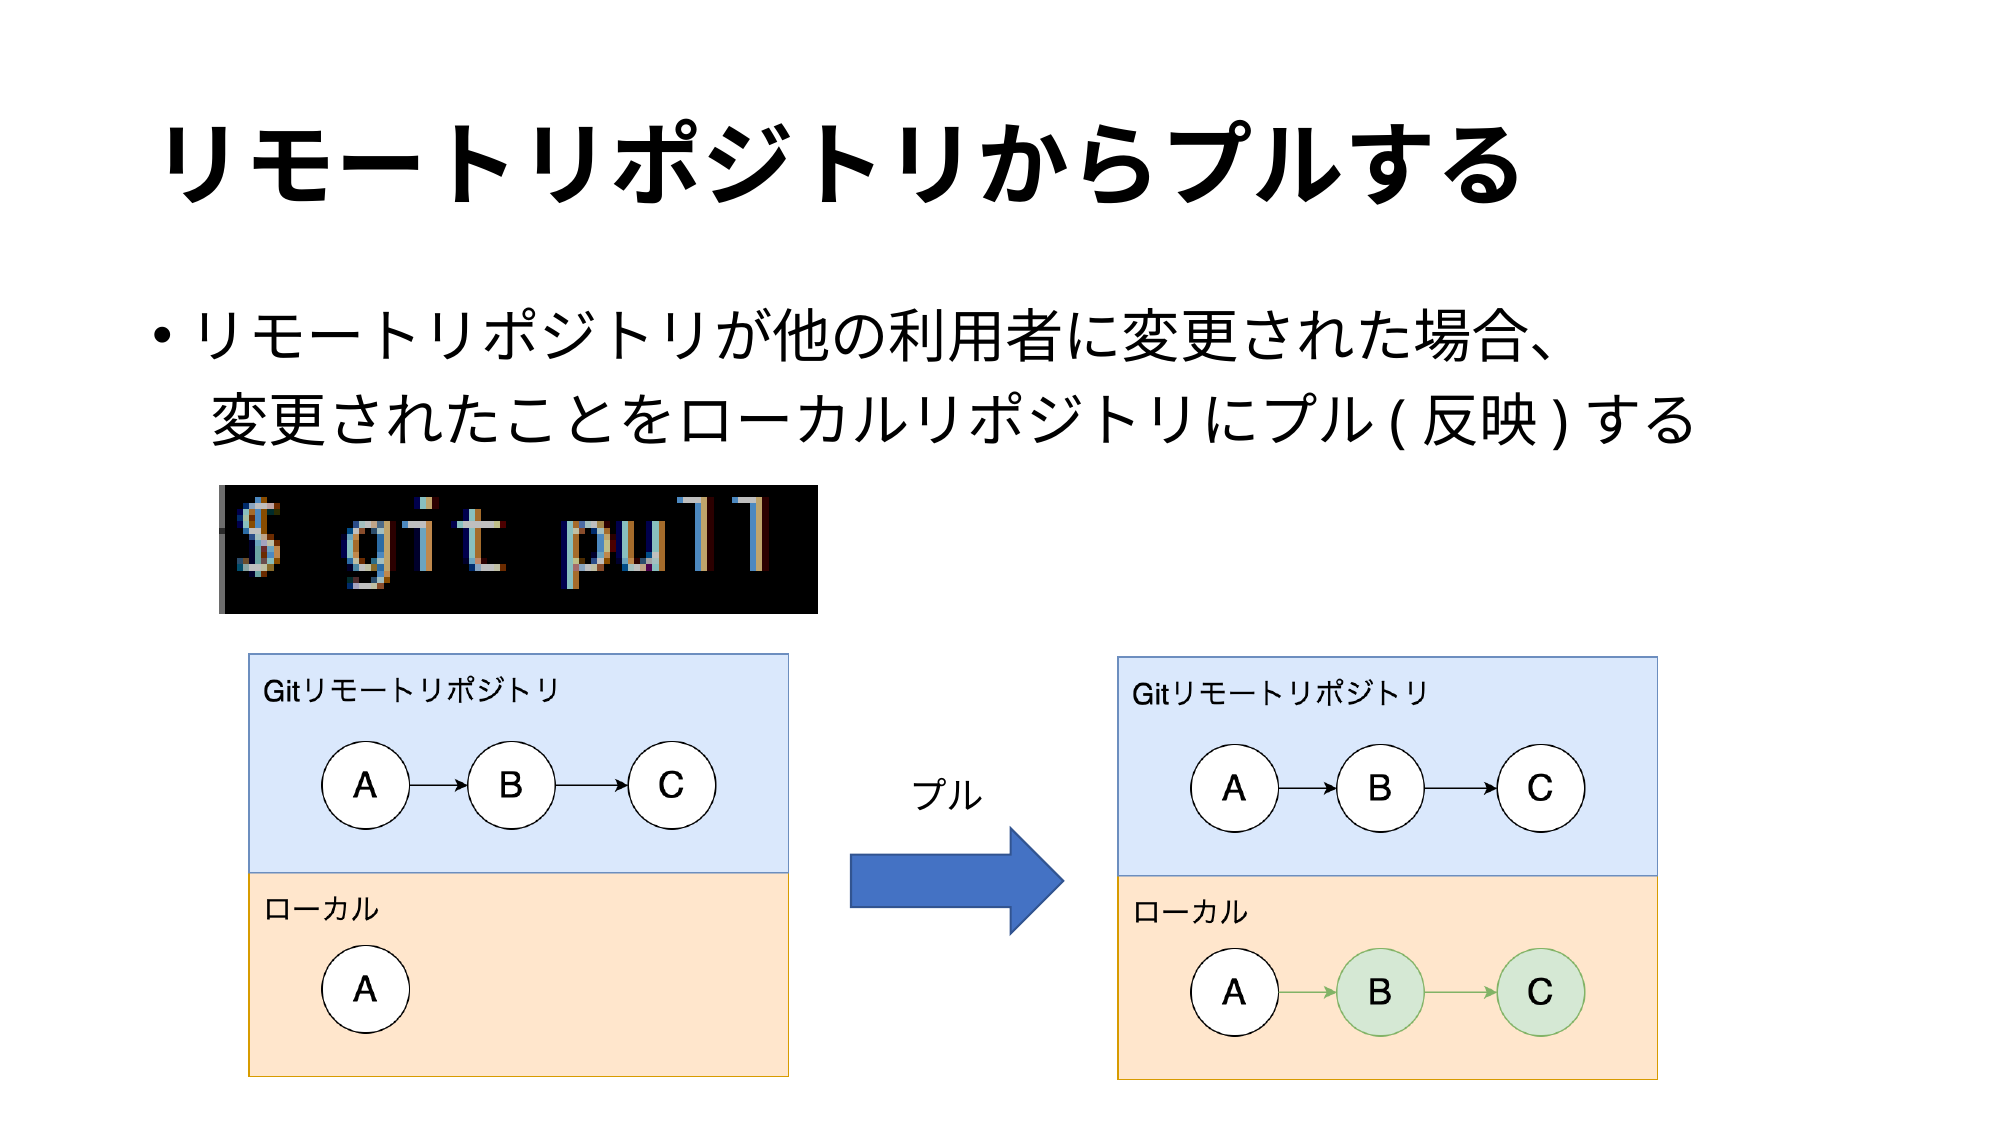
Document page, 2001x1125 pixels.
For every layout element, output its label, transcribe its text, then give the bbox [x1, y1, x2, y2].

title リモートリポジトリからプルする [137, 59, 1863, 278]
picture [219, 485, 818, 614]
list リモートリポジトリが他の利用者に変更された場合、 変更されたことをローカルリポジトリにプル(反映)する [137, 299, 1863, 1014]
text_box [849, 825, 1065, 937]
picture [248, 653, 789, 1078]
picture [1117, 656, 1658, 1080]
text_box プル [894, 764, 1000, 825]
